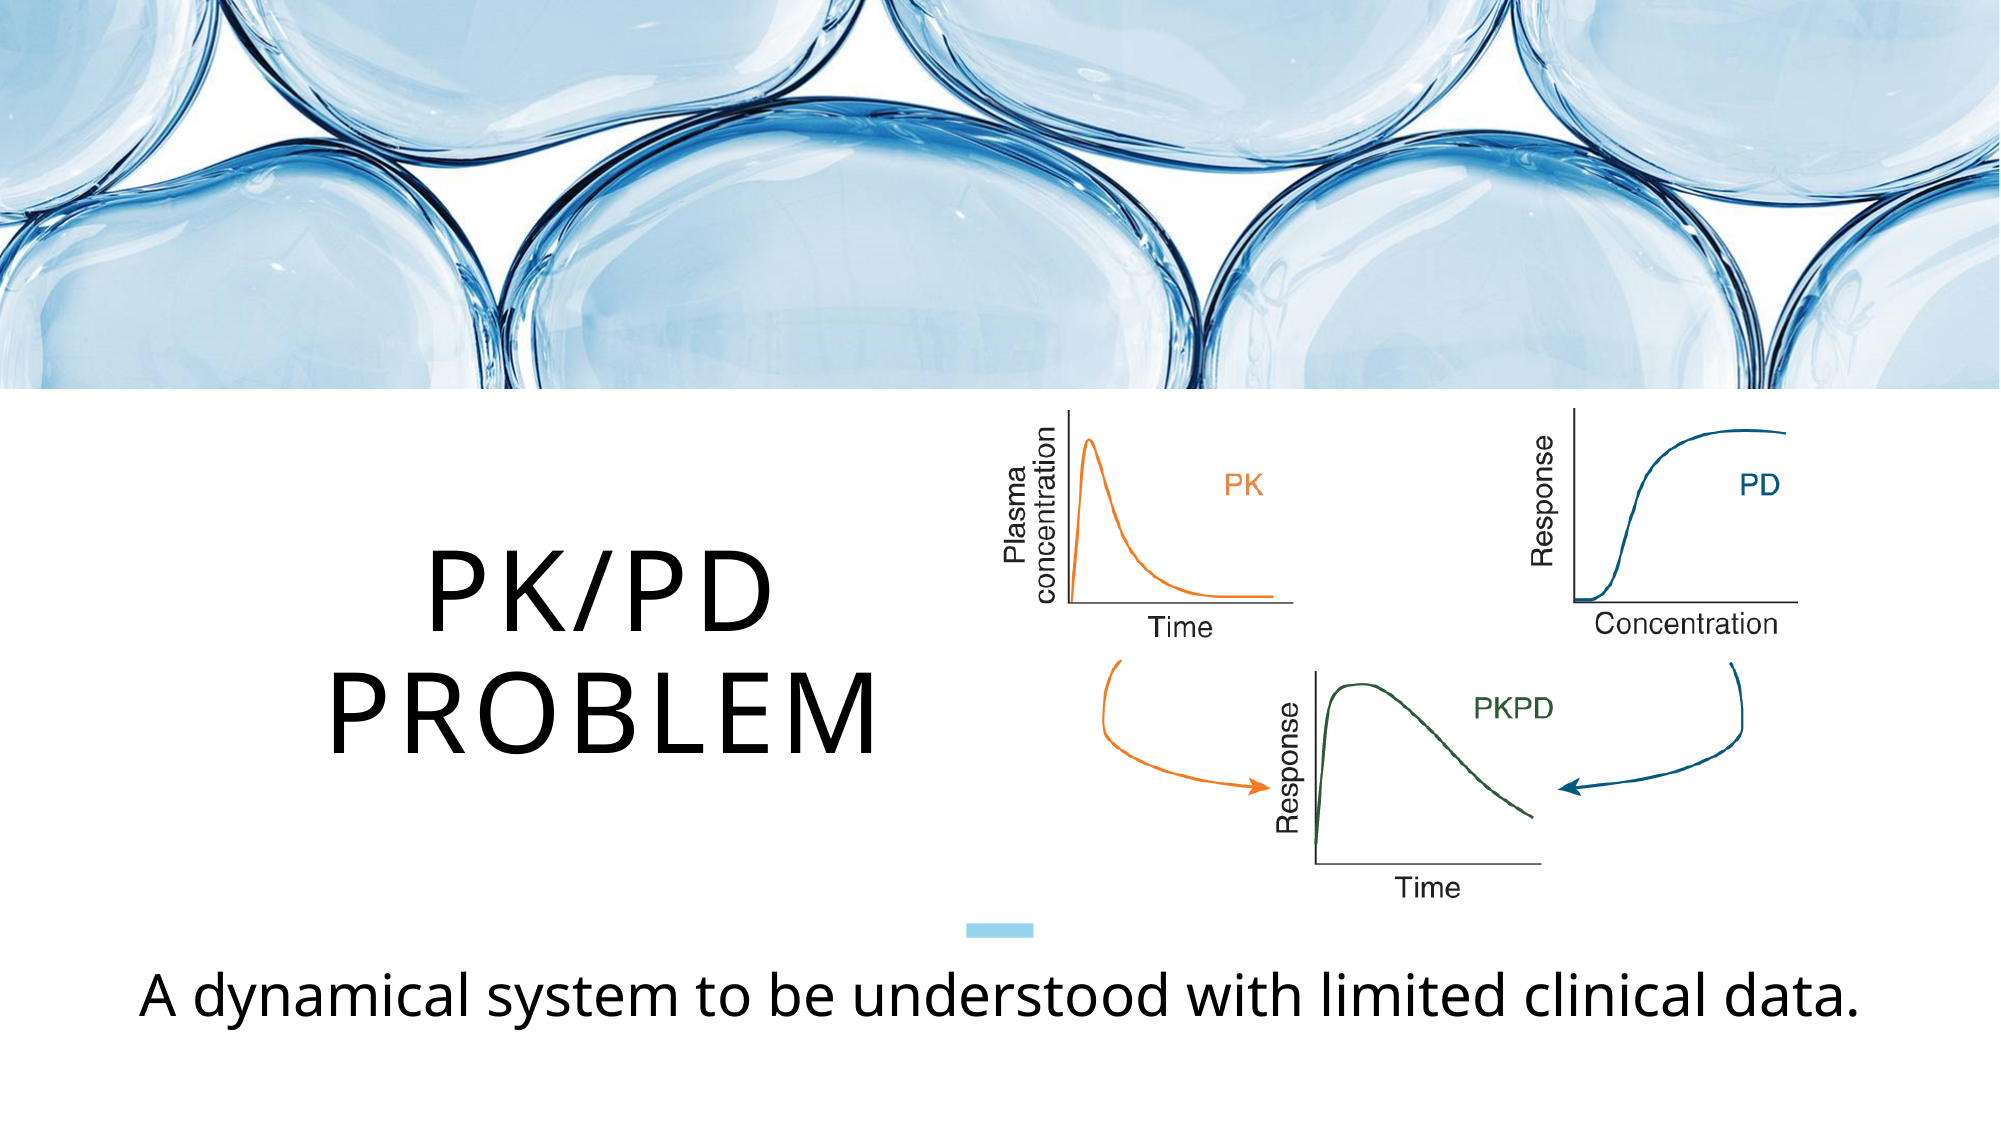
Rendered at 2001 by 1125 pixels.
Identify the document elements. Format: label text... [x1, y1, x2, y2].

subtitle A dynamical system to be understood with limited clinical data. [138, 957, 1863, 1033]
picture [999, 408, 1798, 904]
title Pk/PD Problem [138, 442, 999, 870]
picture [0, 0, 2000, 389]
